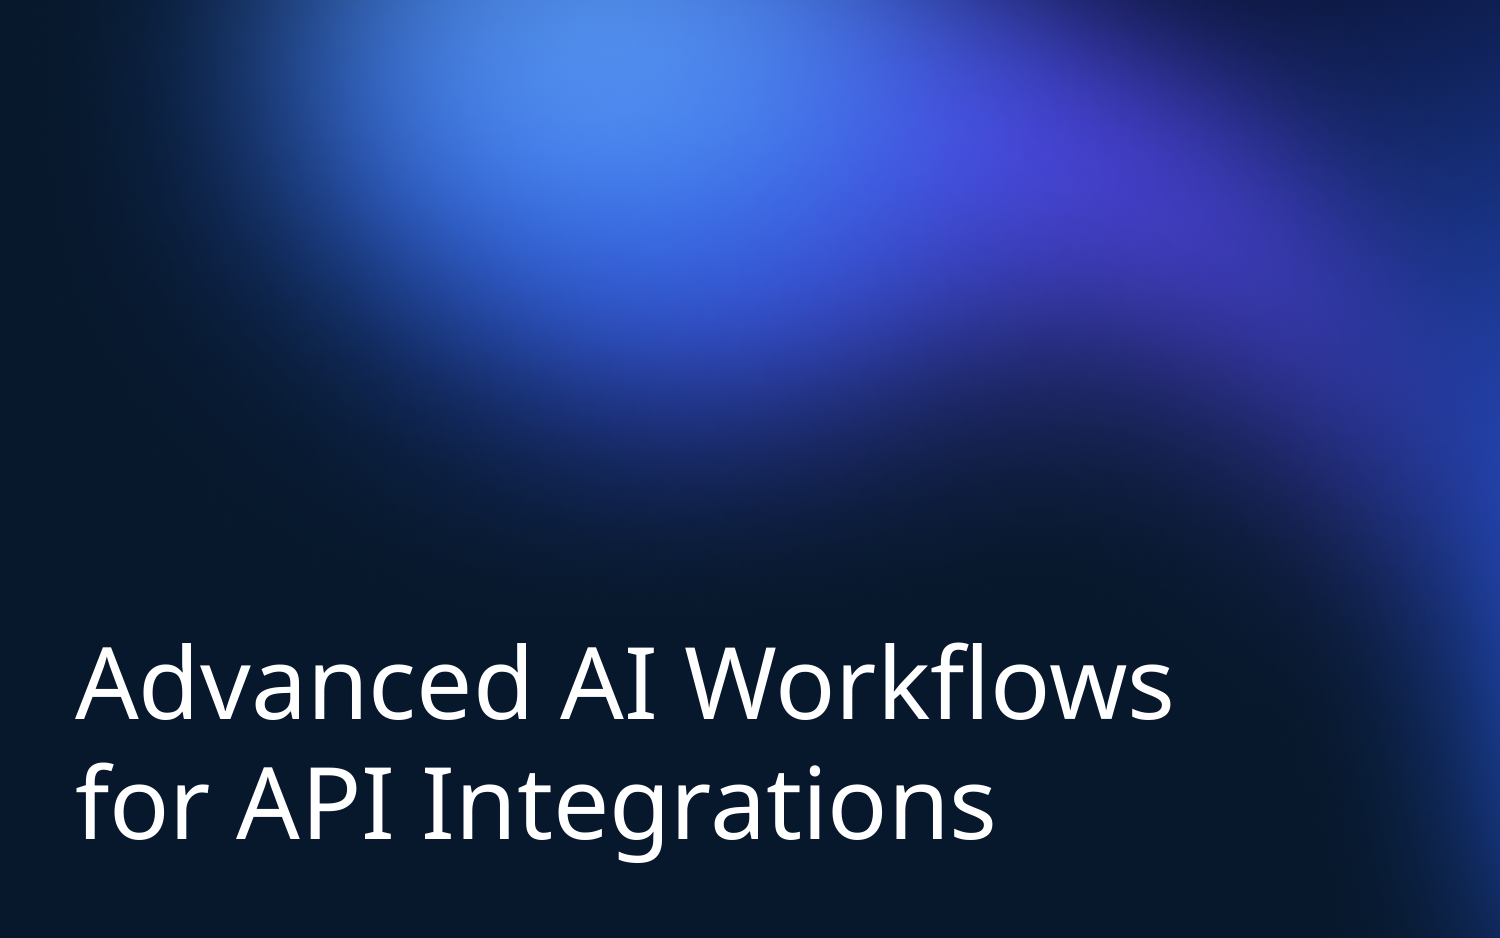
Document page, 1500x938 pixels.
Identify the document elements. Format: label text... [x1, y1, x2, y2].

title Advanced AI Workflows for API Integrations [75, 619, 1424, 860]
picture [0, 0, 1500, 938]
